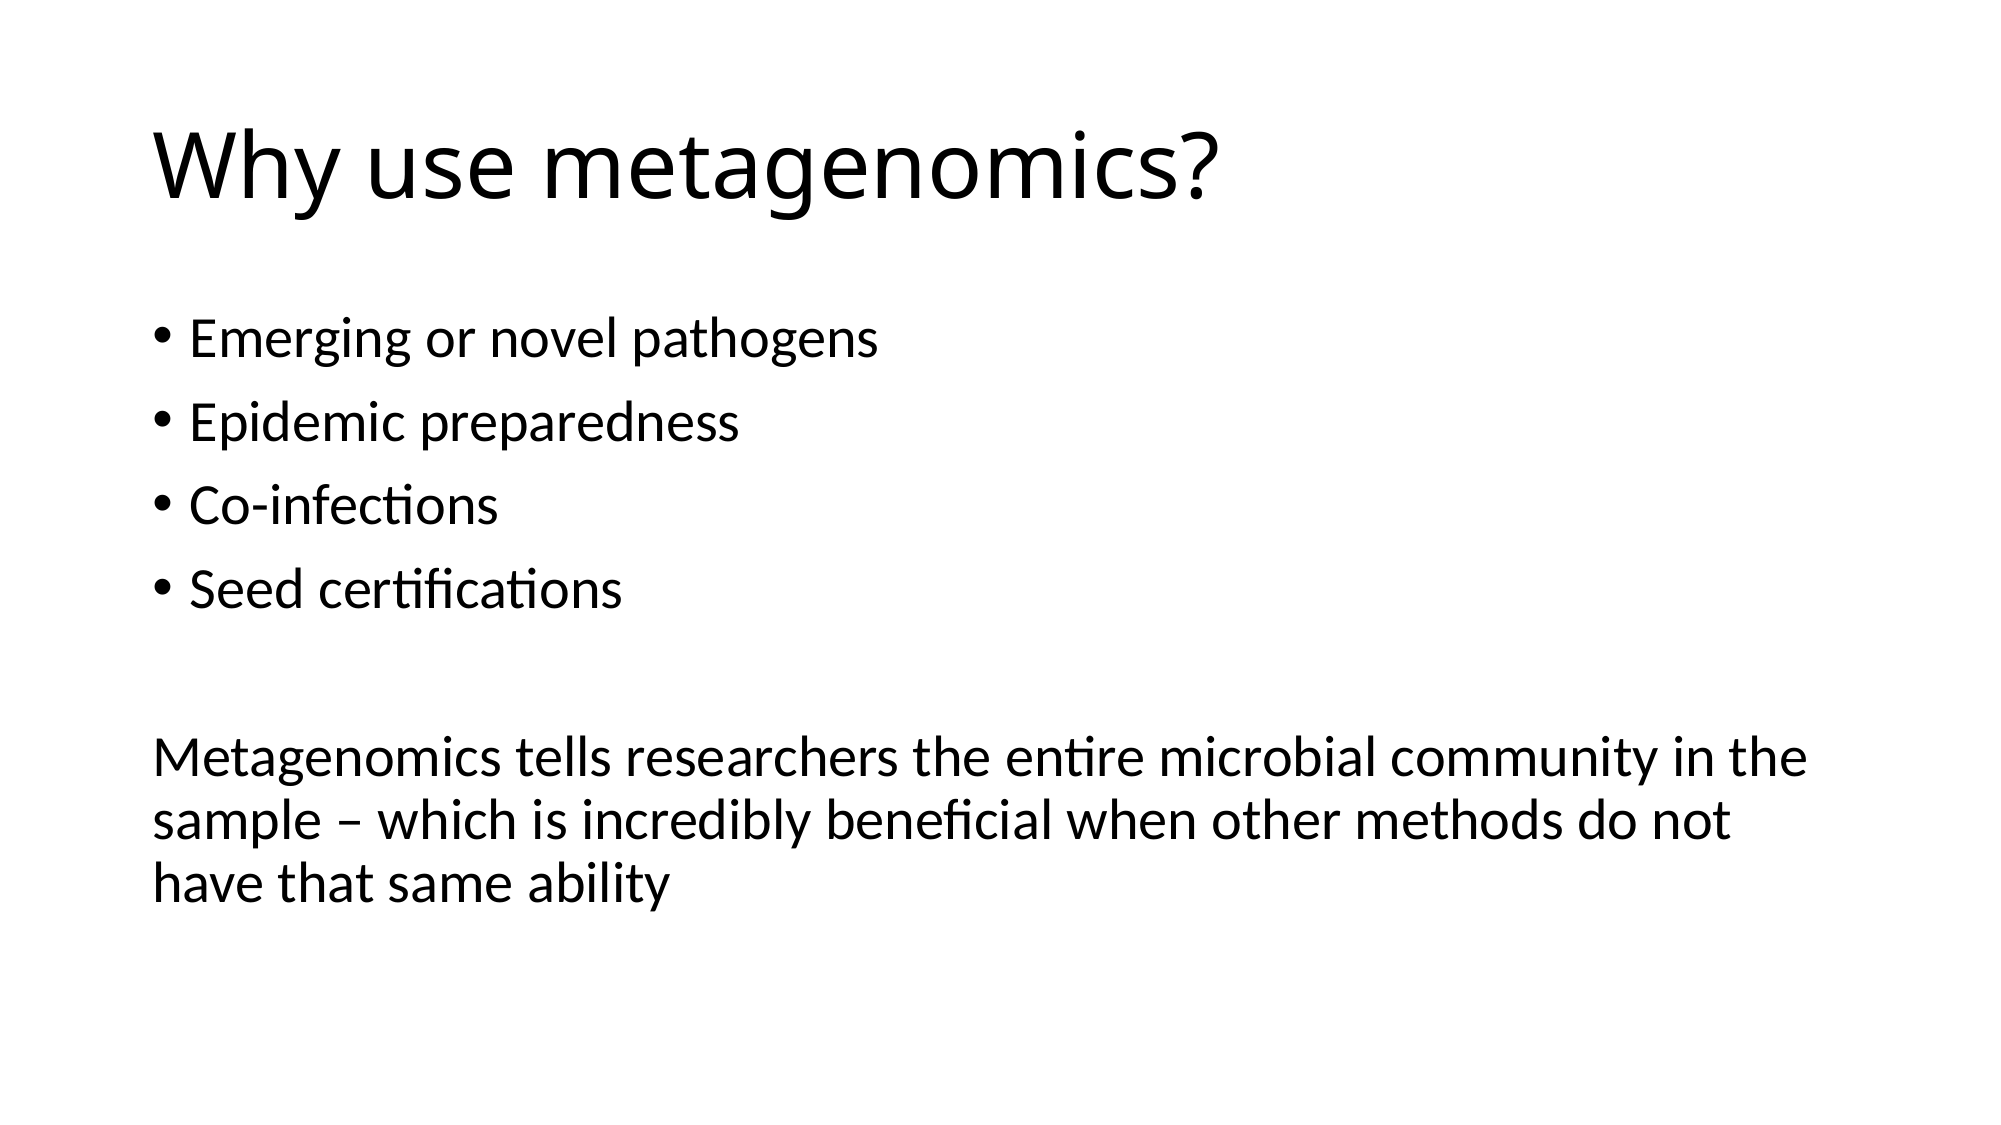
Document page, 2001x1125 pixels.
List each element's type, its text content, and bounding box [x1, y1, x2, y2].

title Why use metagenomics? [137, 59, 1863, 278]
list Emerging or novel pathogens Epidemic preparedness Co-infections Seed certifications Metagenomics tells researchers the entire microbial community in the sample – which is incredibly beneficial when other methods do not have that same ability [137, 299, 1863, 1014]
